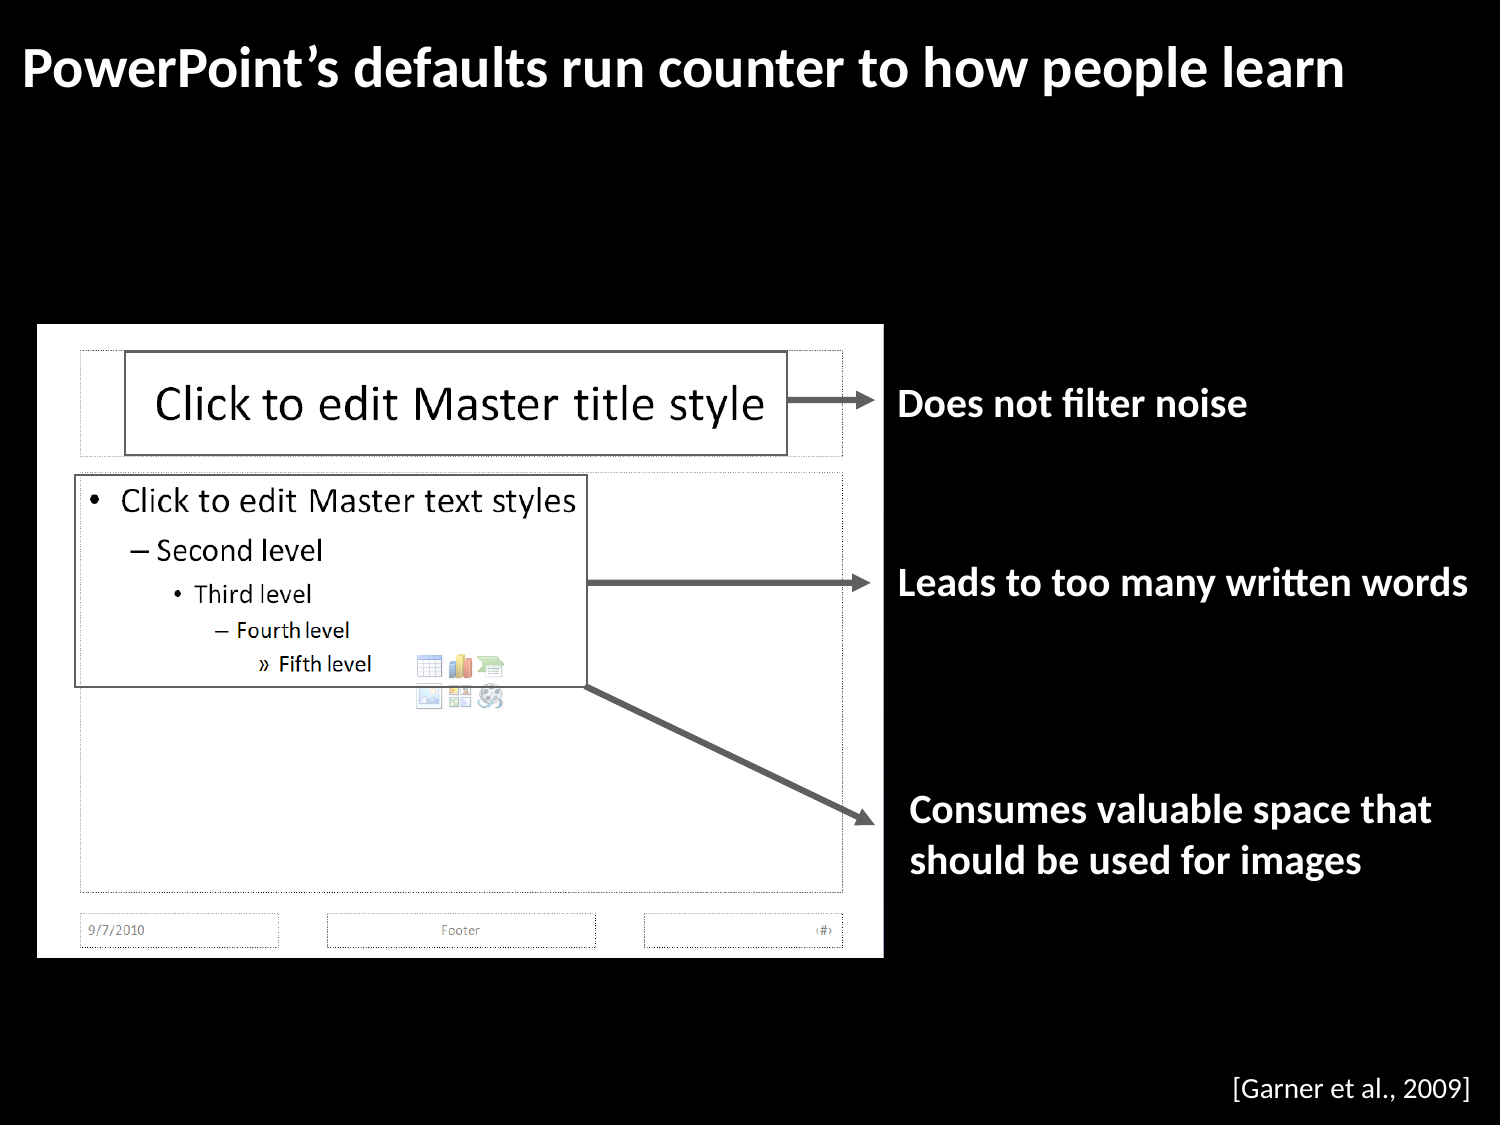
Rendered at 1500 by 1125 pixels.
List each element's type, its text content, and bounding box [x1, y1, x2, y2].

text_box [124, 351, 1264, 455]
picture [37, 324, 884, 958]
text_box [74, 474, 1451, 892]
text_box [Garner et al., 2009] [1217, 1062, 1486, 1113]
text_box PowerPoint’s defaults run counter to how people learn [12, 24, 1488, 104]
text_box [1451, 474, 1486, 688]
